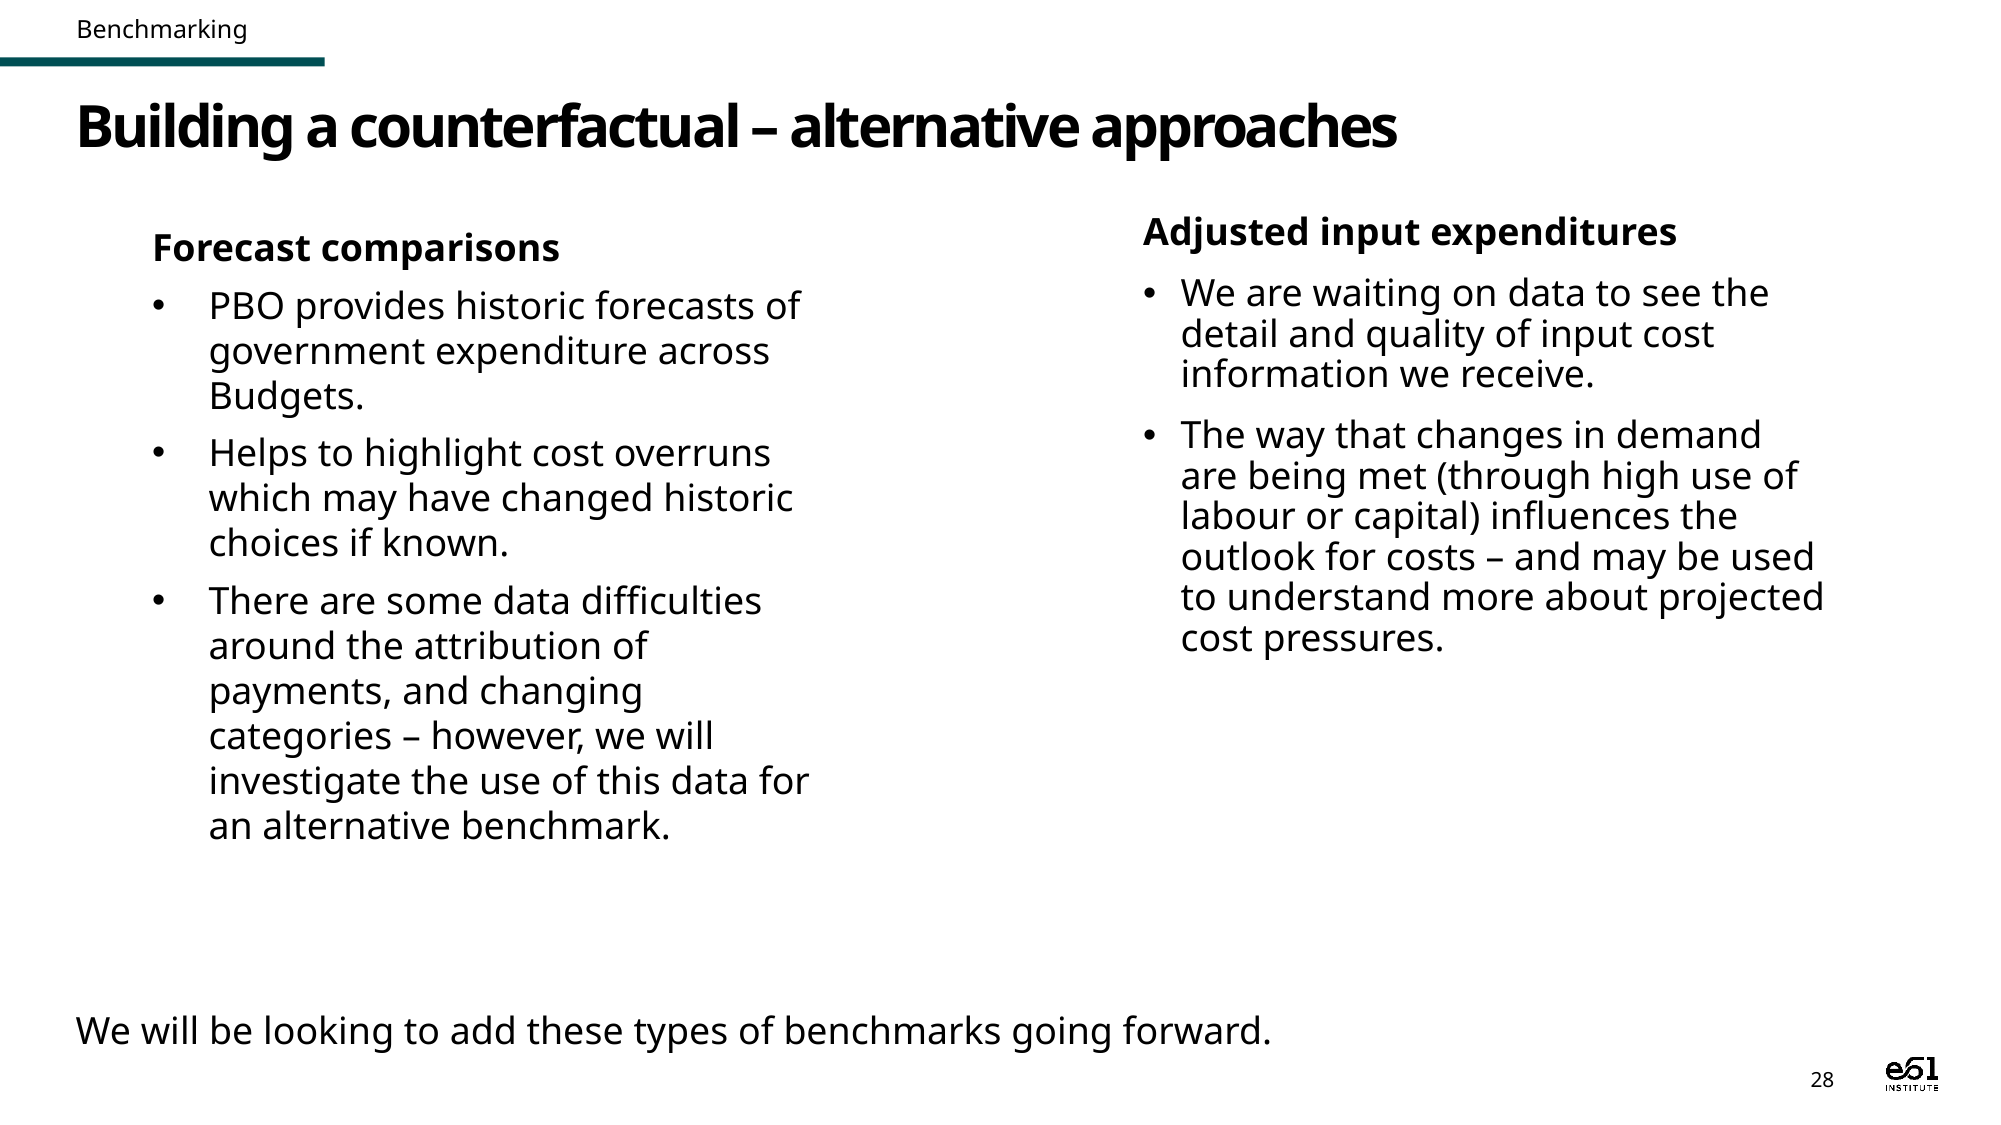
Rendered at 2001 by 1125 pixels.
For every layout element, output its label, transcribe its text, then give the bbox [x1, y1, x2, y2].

text_box Adjusted input expenditures We are waiting on data to see the detail and quality of input cost information we receive. The way that changes in demand are being met (through high use of labour or capital) influences the outlook for costs – and may be used to understand more about projected cost pressures. [1128, 205, 1843, 920]
title Building a counterfactual – alternative approaches [60, 95, 1941, 211]
list Benchmarking [0, 4, 325, 53]
text_box Forecast comparisons PBO provides historic forecasts of government expenditure across Budgets. Helps to highlight cost overruns which may have changed historic choices if known. There are some data difficulties around the attribution of payments, and changing categories – however, we will investigate the use of this data for an alternative benchmark. [137, 216, 853, 931]
text_box We will be looking to add these types of benchmarks going forward. [60, 999, 1796, 1060]
picture [1883, 1048, 1941, 1096]
slide_number 28 [1795, 1050, 1888, 1095]
